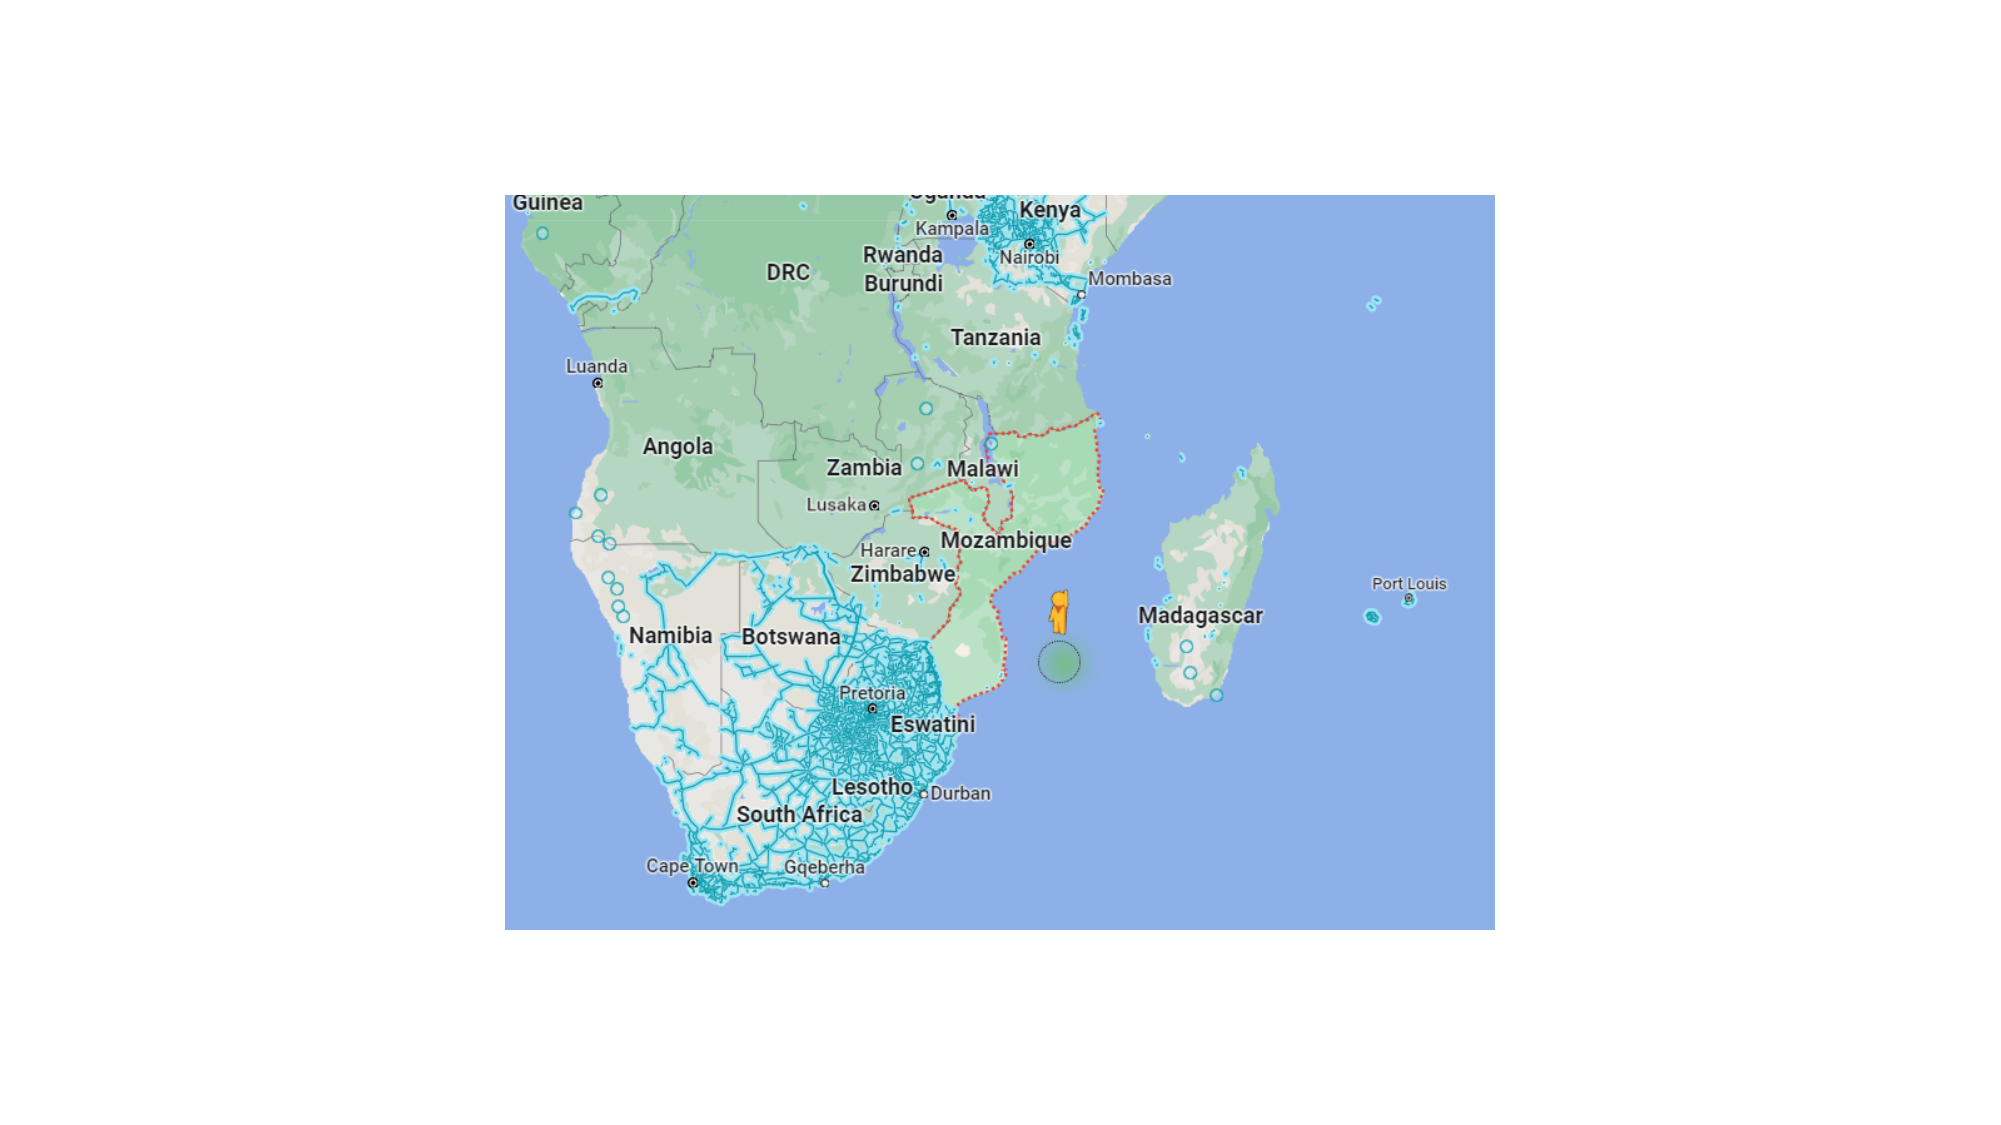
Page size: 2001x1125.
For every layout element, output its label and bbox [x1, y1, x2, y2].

picture [505, 195, 1495, 930]
